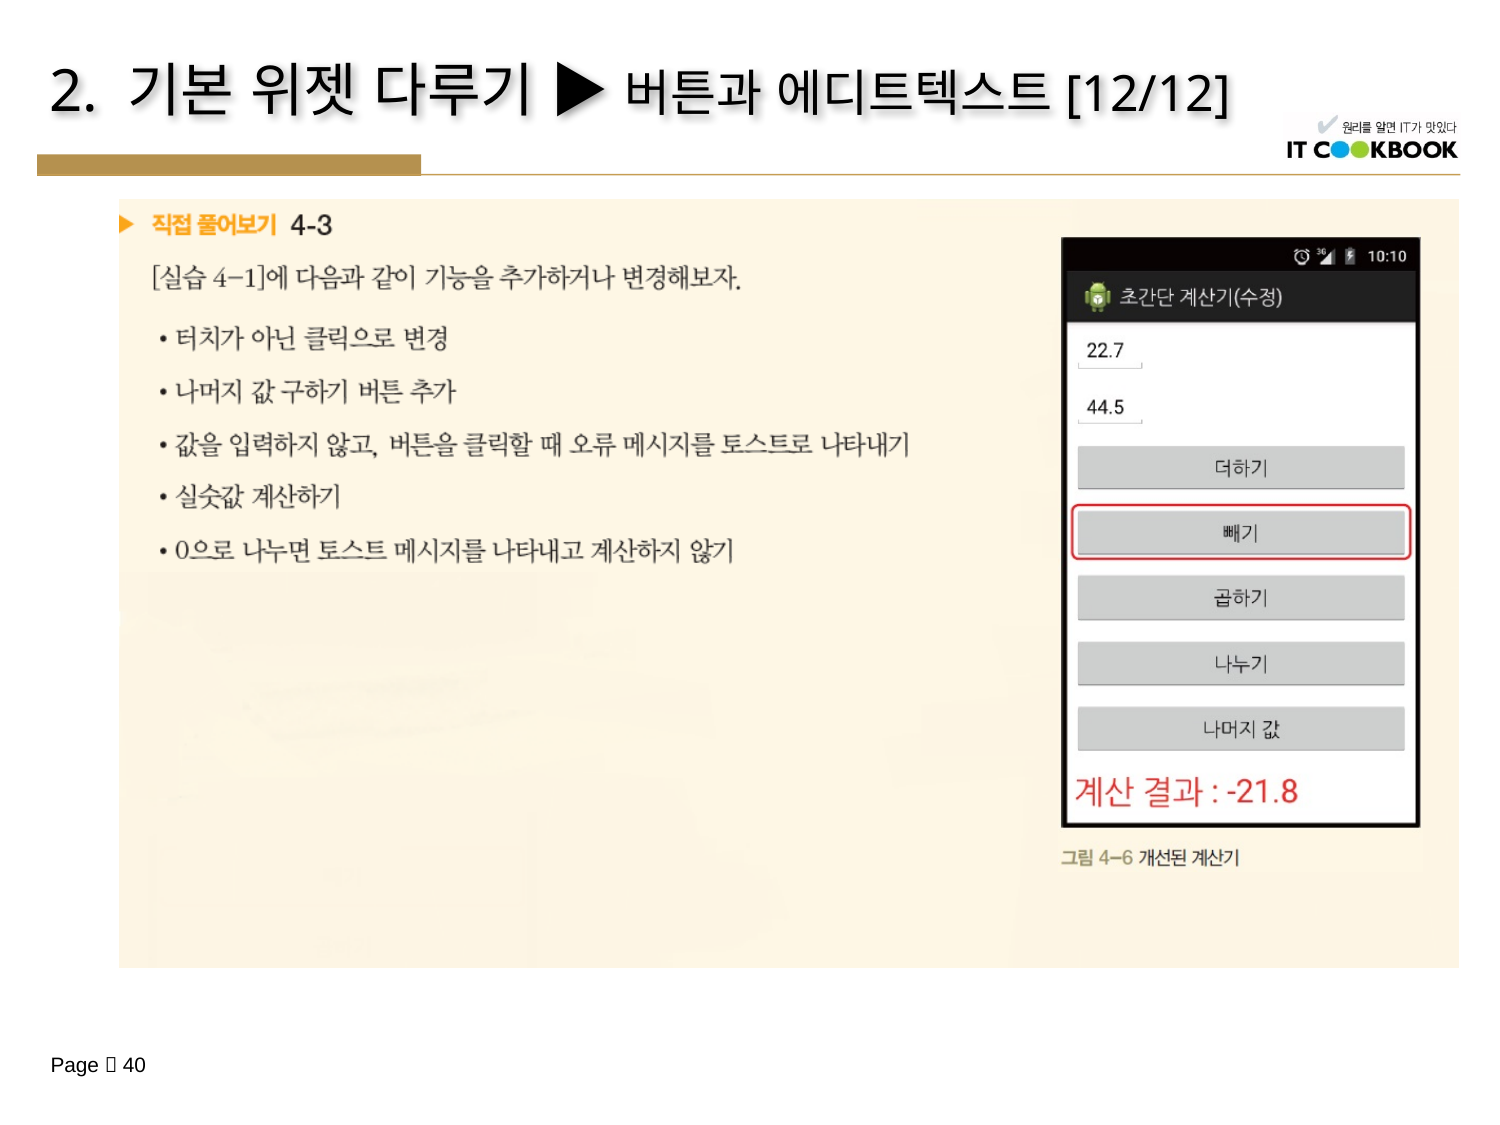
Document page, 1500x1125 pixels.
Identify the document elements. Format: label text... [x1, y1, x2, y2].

picture [1448, 112, 1461, 160]
picture [119, 198, 1459, 969]
title 2. 기본 위젯 다루기 ▶ 버튼과 에디트텍스트[12/12] [48, 53, 1448, 161]
